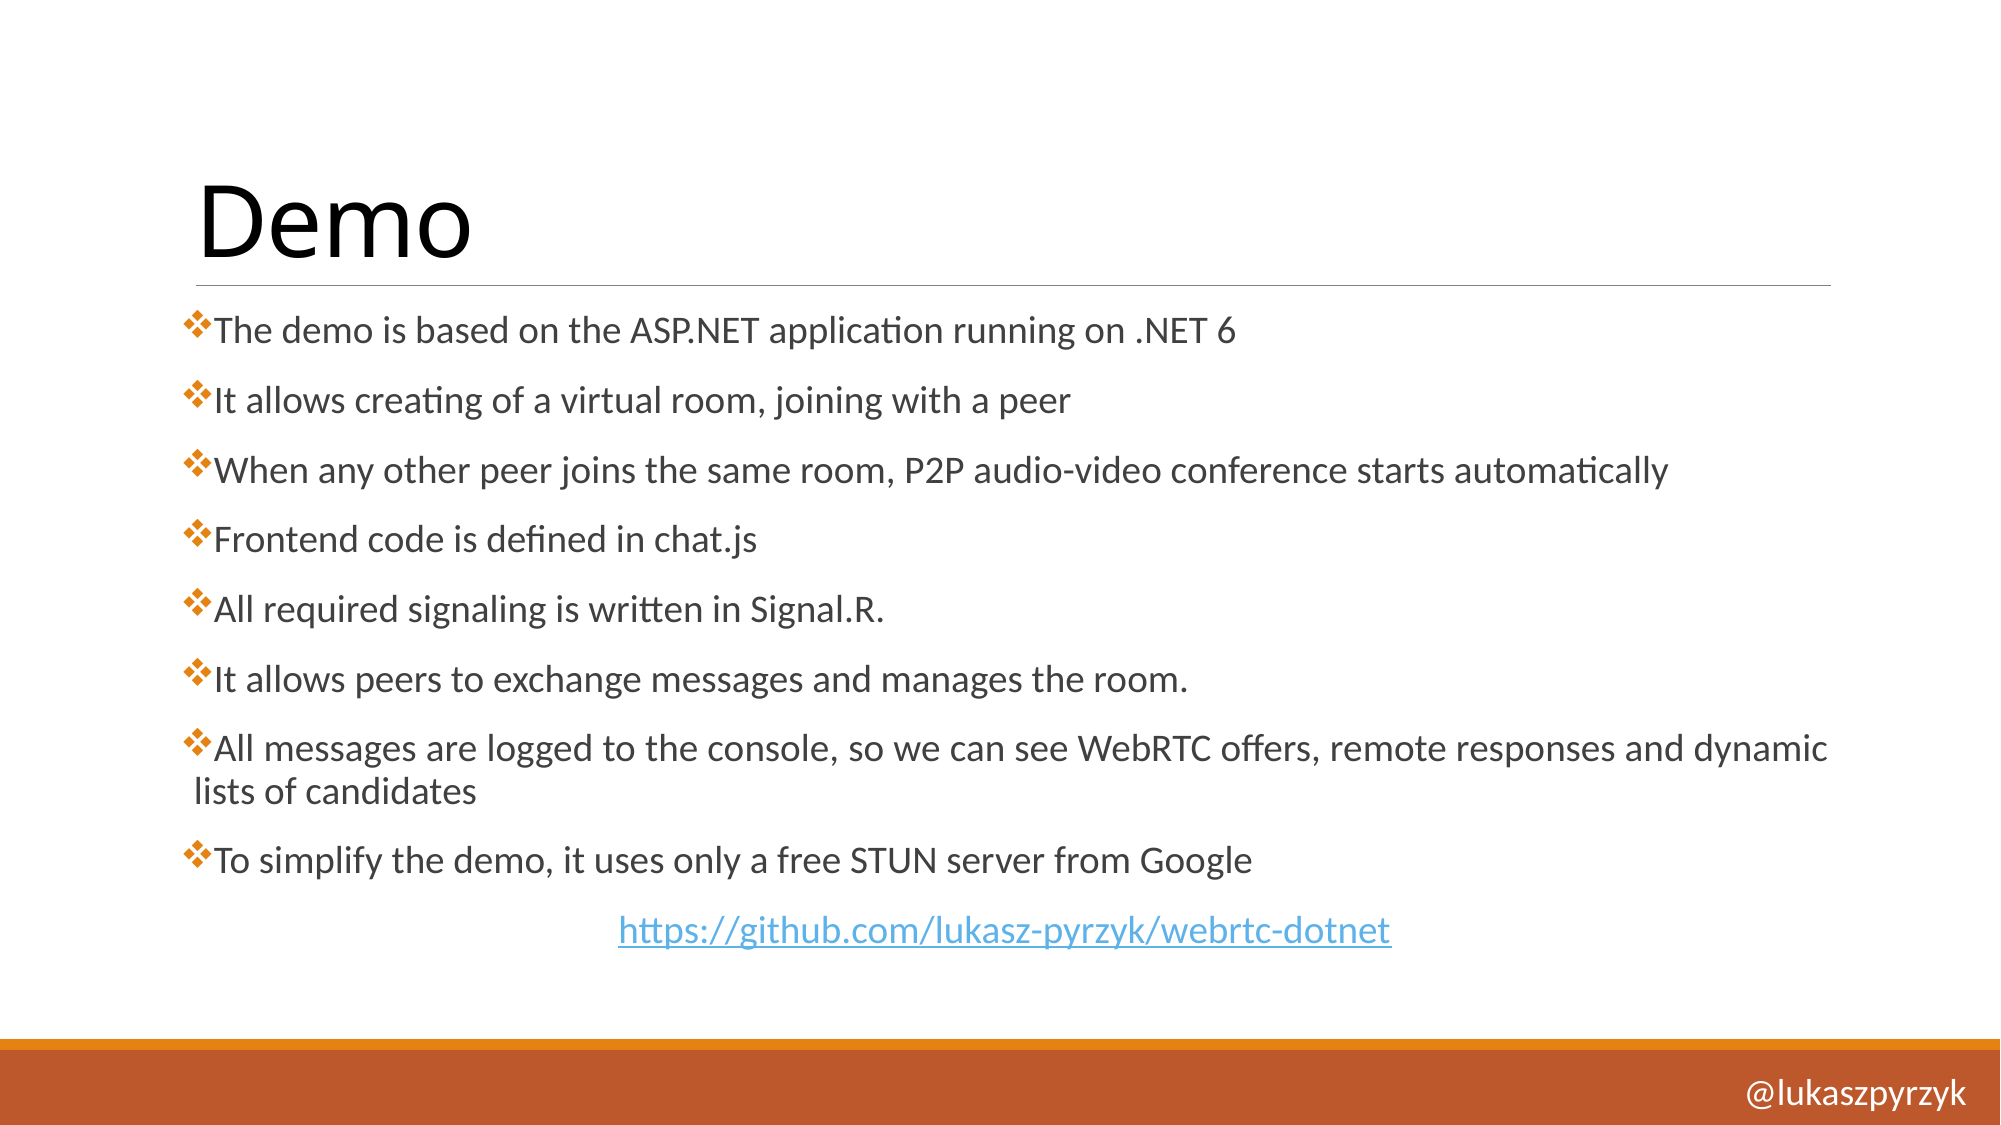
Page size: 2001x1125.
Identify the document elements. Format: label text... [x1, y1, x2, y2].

text_box [865, 302, 1394, 961]
list The demo is based on the ASP.NET application running on .NET 6 It allows creating of a virtual room, joining with a peer When any other peer joins the same room, P2P audio-video conference starts automatically Frontend code is defined in chat.js All required signaling is written in Signal.R. It allows peers to exchange messages and manages the room. All messages are logged to the console, so we can see WebRTC offers, remote responses and dynamic lists of candidates To simplify the demo, it uses only a free STUN server from Google https://github.com/lukasz-pyrzyk/webrtc-dotnet [1394, 302, 1830, 961]
text_box @lukaszpyrzyk [1728, 1060, 1982, 1121]
title Demo [180, 47, 1830, 285]
list The demo is based on the ASP.NET application running on .NET 6 It allows creating of a virtual room, joining with a peer When any other peer joins the same room, P2P audio-video conference starts automatically Frontend code is defined in chat.js All required signaling is written in Signal.R. It allows peers to exchange messages and manages the room. All messages are logged to the console, so we can see WebRTC offers, remote responses and dynamic lists of candidates To simplify the demo, it uses only a free STUN server from Google https://github.com/lukasz-pyrzyk/webrtc-dotnet [180, 302, 865, 961]
